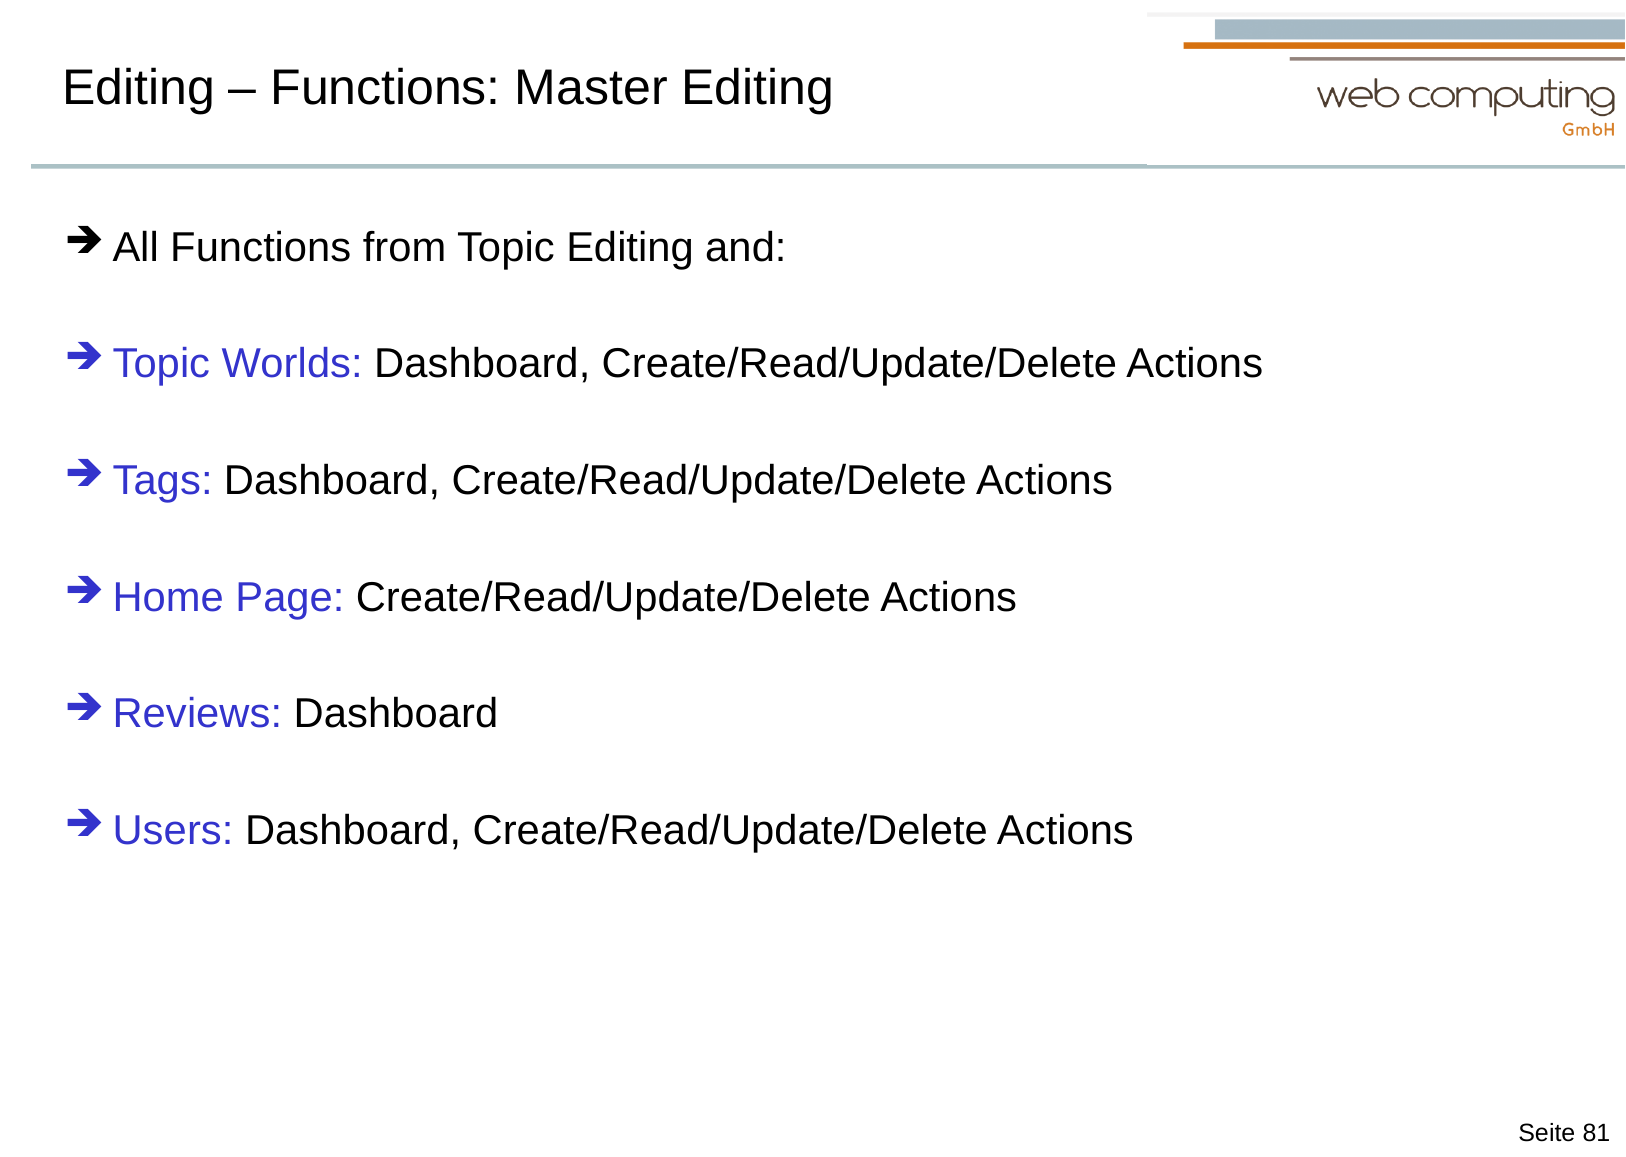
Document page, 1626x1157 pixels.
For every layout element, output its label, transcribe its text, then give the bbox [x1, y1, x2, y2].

slide_number Seite 81 [1427, 1108, 1625, 1157]
title Editing – Functions: Master Editing [47, 26, 1148, 143]
picture [1147, 5, 1625, 165]
list All Functions from Topic Editing and: Topic Worlds: Dashboard, Create/Read/Update/Delete Actions Tags: Dashboard, Create/Read/Update/Delete Actions Home Page: Create/Read/Update/Delete Actions Reviews: Dashboard Users: Dashboard, Create/Read/Update/Delete Actions [49, 211, 1579, 1078]
